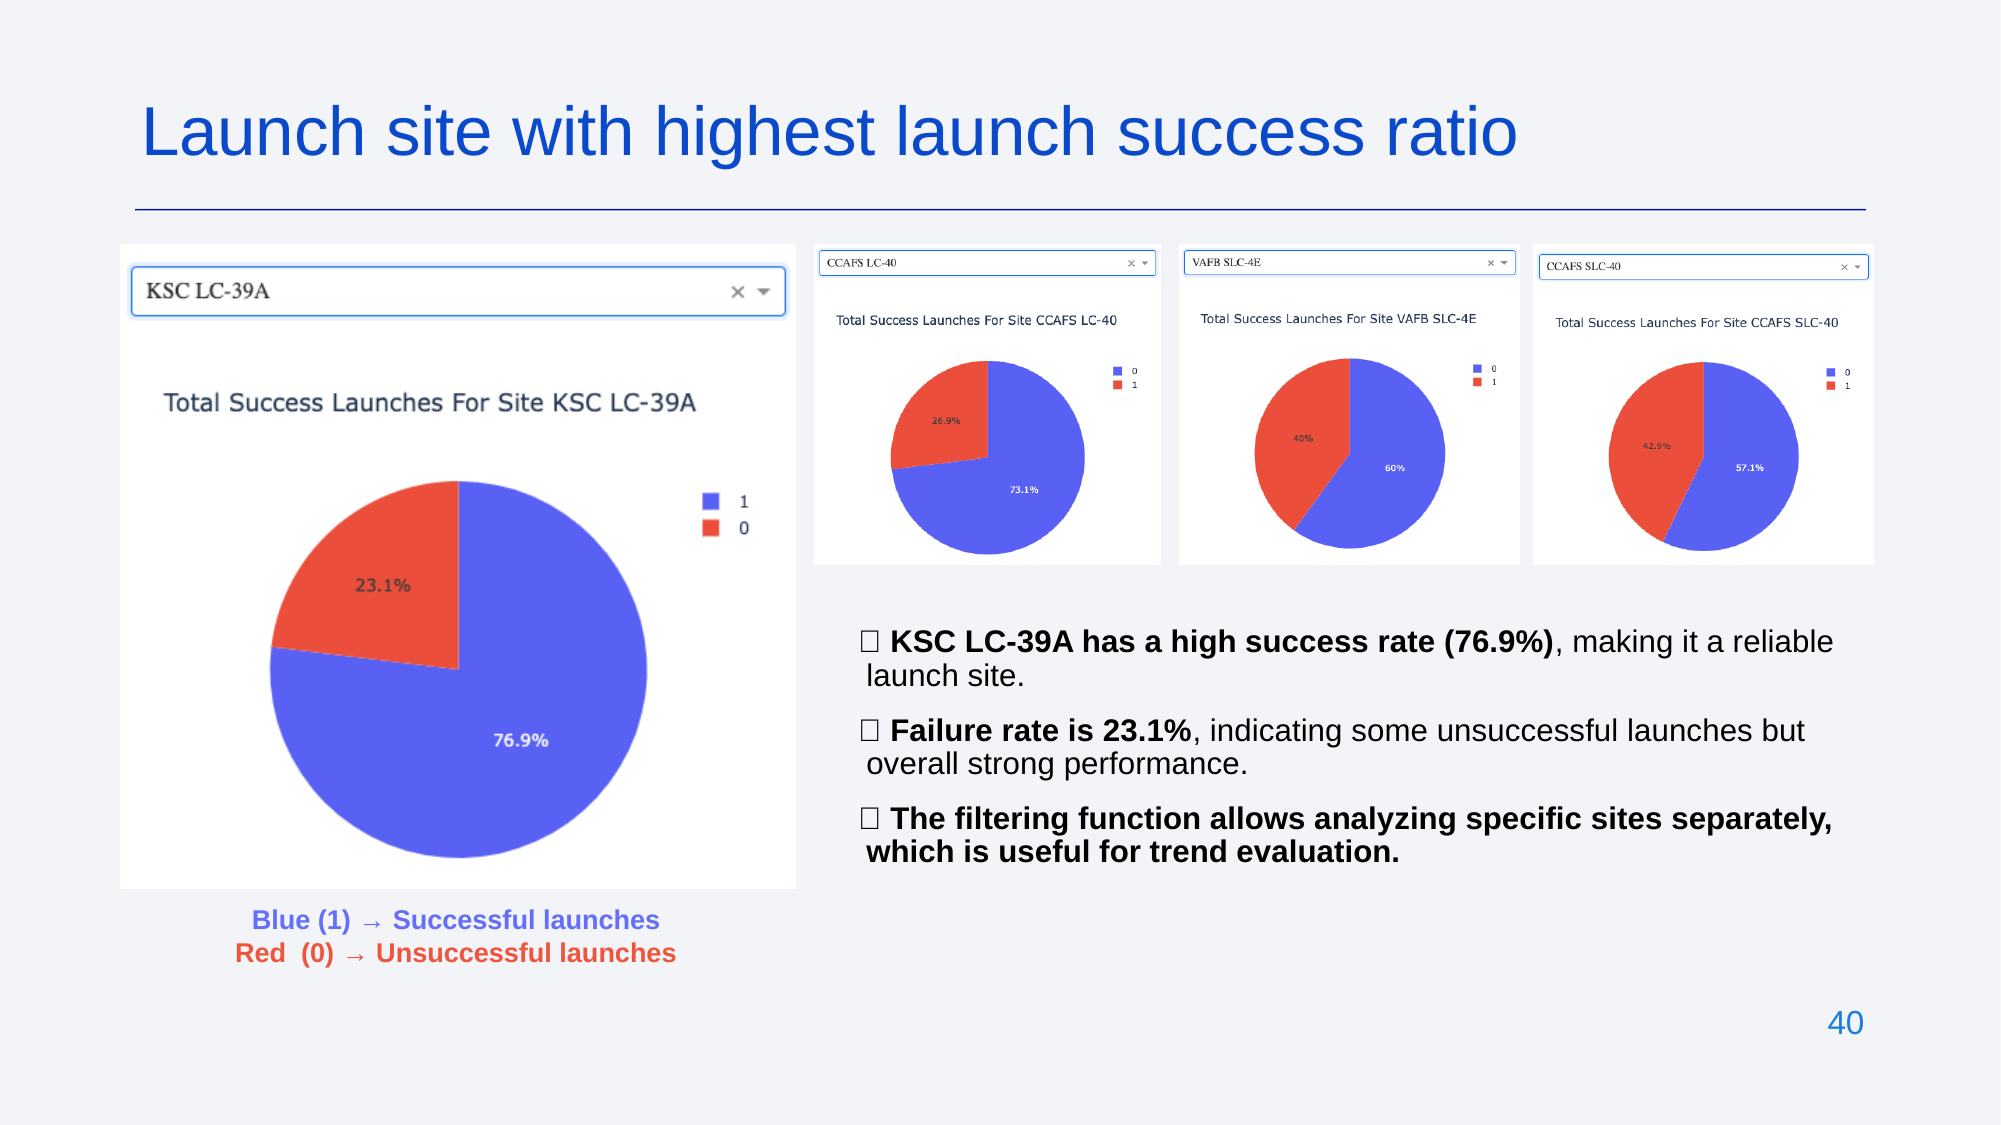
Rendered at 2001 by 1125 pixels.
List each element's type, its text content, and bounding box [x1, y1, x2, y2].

text_box Blue (1) → Successful launches Red (0) → Unsuccessful launches [121, 894, 798, 1014]
picture [0, 0, 2001, 1125]
slide_number ‹#› [1429, 988, 1880, 1055]
list ✅ KSC LC-39A has a high success rate (76.9%), making it a reliable launch site. ✅ Failure rate is 23.1%, indicating some unsuccessful launches but overall strong performance. ✅ The filtering function allows analyzing specific sites separately, which is useful for trend evaluation. [814, 618, 1874, 1039]
text_box Launch site with highest launch success ratio [126, 88, 1852, 179]
